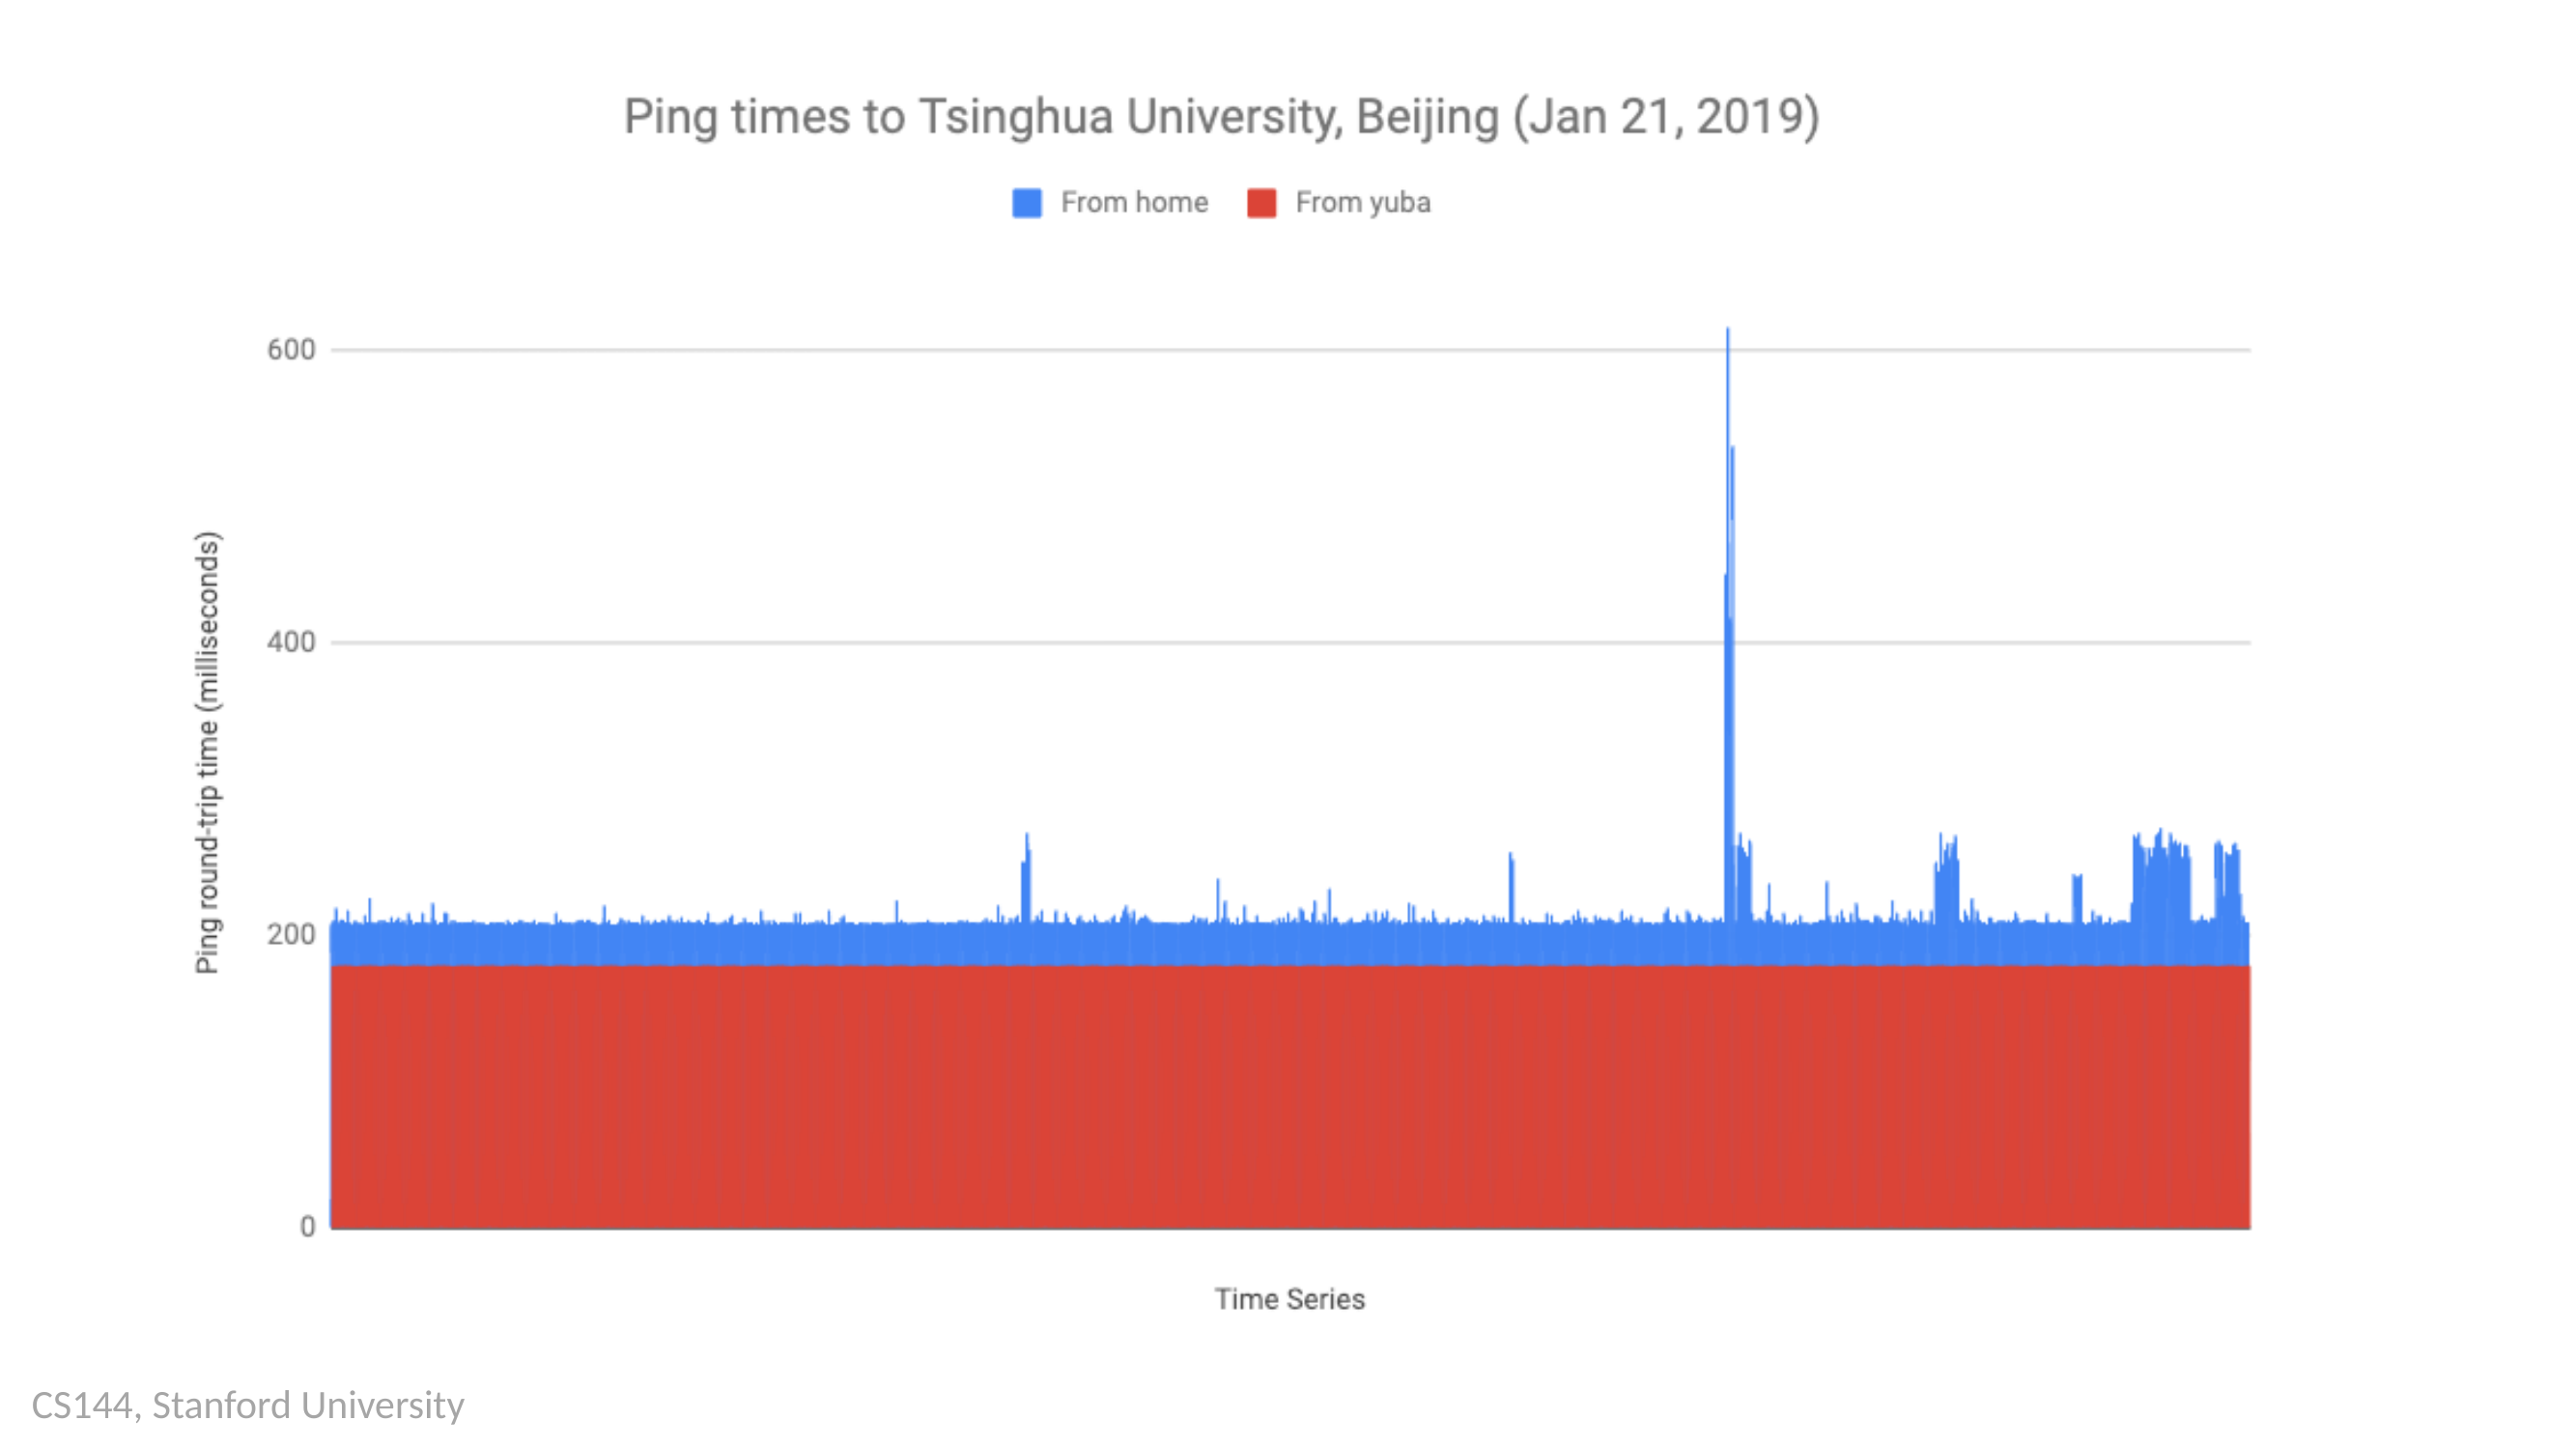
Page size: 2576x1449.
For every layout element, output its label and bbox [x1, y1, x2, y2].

picture [127, 28, 2319, 1382]
